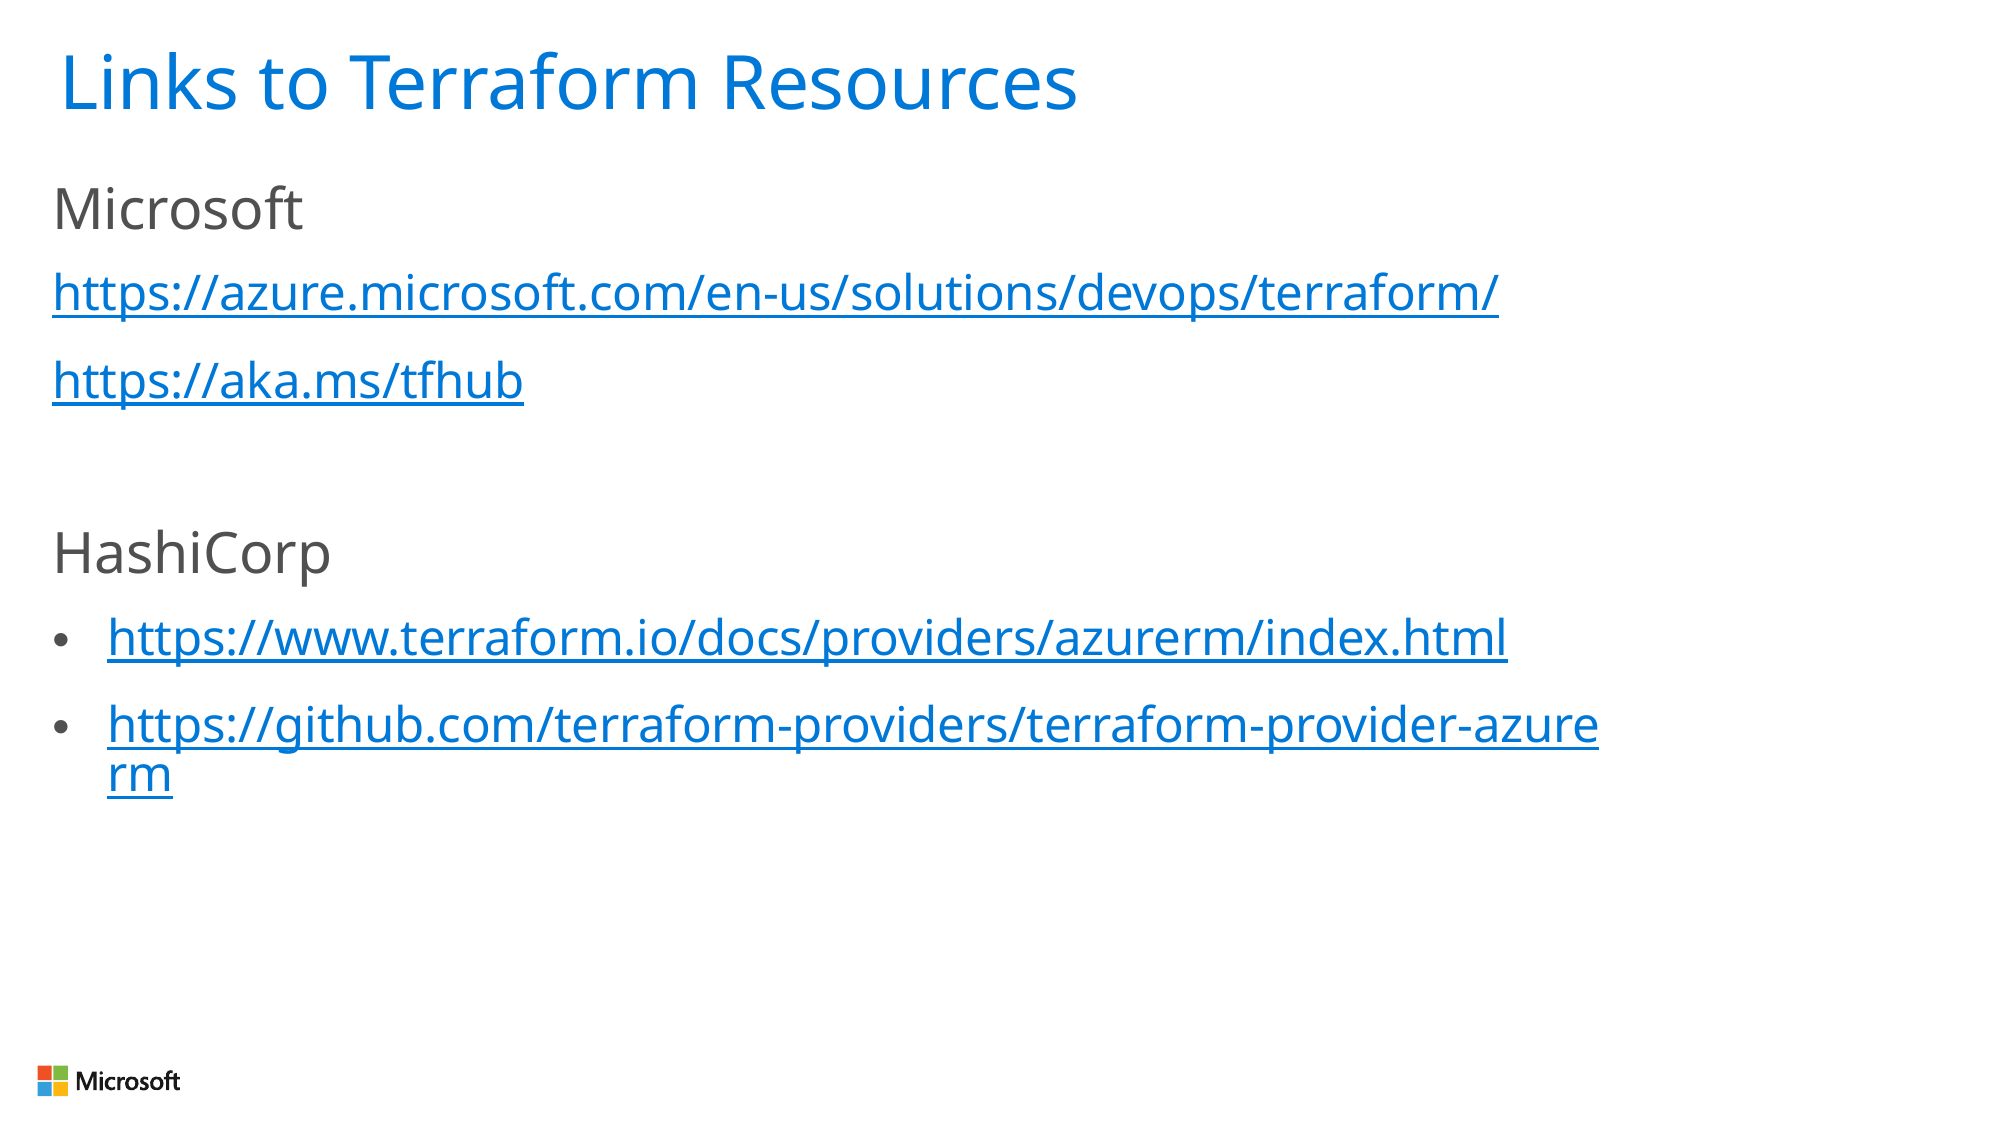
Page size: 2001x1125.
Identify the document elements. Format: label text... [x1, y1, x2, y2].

text_box Microsoft https://azure.microsoft.com/en-us/solutions/devops/terraform/ https://aka.ms/tfhub HashiCorp https://www.terraform.io/docs/providers/azurerm/index.html https://github.com/terraform-providers/terraform-provider-azurerm [37, 164, 1630, 1000]
text_box Links to Terraform Resources [37, 37, 1963, 121]
